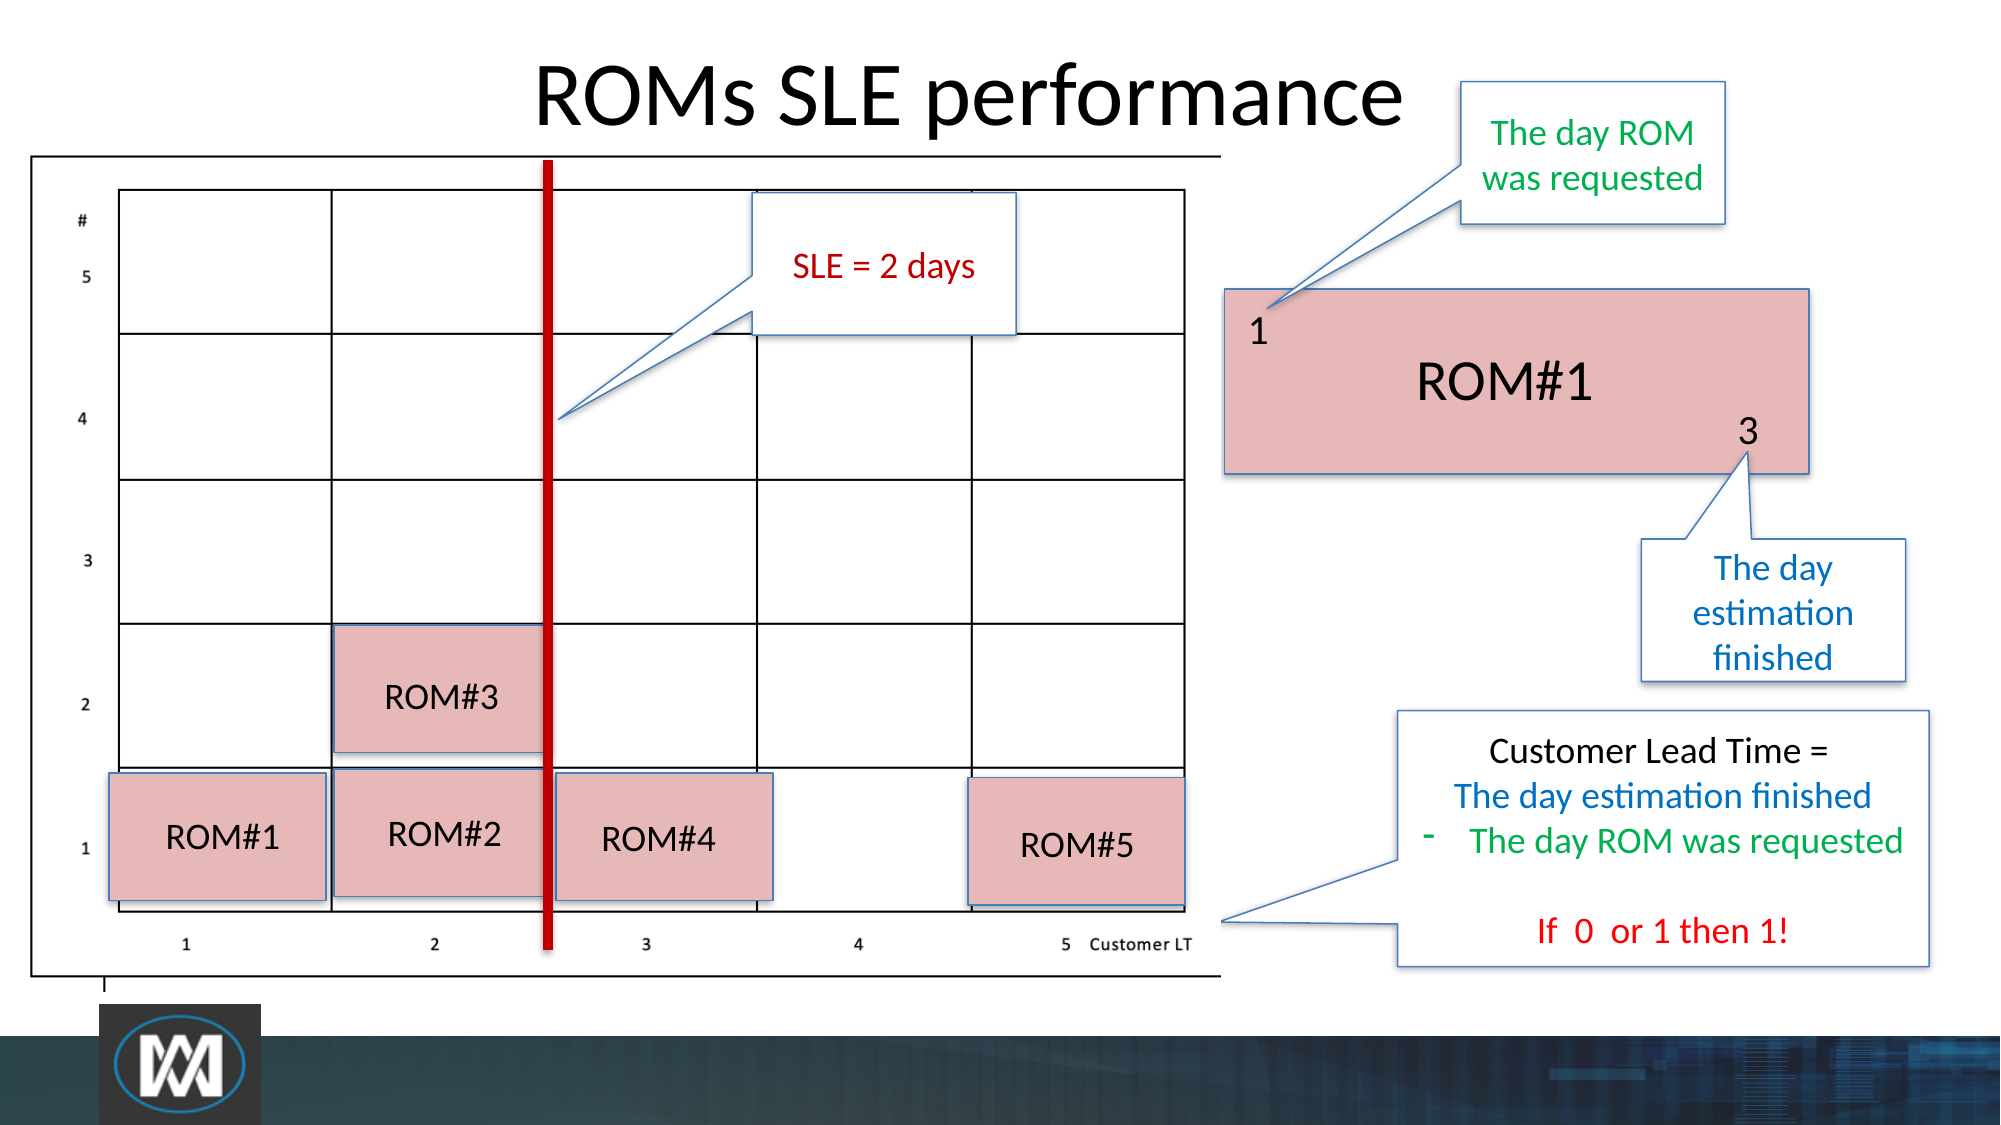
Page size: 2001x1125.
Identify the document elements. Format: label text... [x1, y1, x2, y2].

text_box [1225, 288, 1810, 475]
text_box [333, 624, 543, 753]
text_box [967, 777, 1186, 906]
picture [22, 143, 1221, 992]
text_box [333, 768, 543, 897]
picture [0, 1004, 2000, 1125]
text_box Customer Lead Time = The day estimation finished The day ROM was requested If 0 or 1 then 1! [1225, 709, 1930, 968]
text_box The day ROM was requested [1294, 183, 1726, 287]
text_box The day estimation finished [1640, 483, 1907, 683]
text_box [108, 772, 327, 901]
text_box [555, 772, 774, 901]
title ROMs SLE performance [69, 0, 1870, 183]
